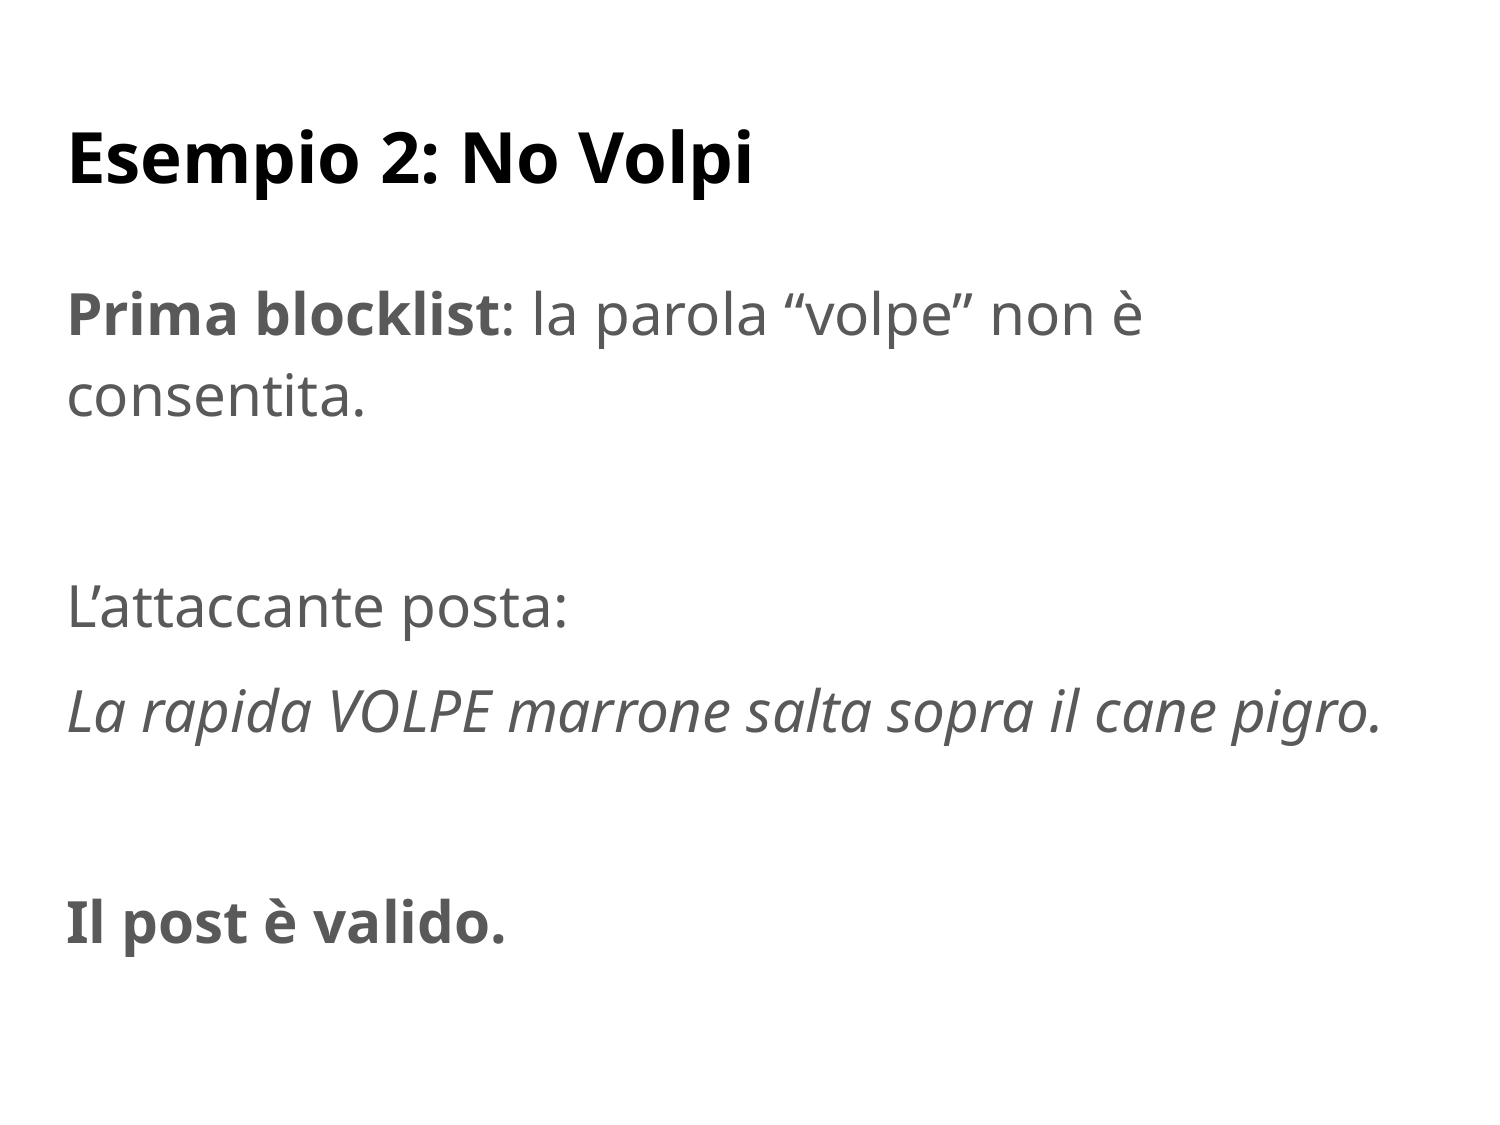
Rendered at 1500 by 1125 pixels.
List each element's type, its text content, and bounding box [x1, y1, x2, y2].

title Esempio 2: No Volpi [51, 97, 1449, 223]
list Prima blocklist: la parola “volpe” non è consentita. L’attaccante posta: La rapida VOLPE marrone salta sopra il cane pigro. Il post è valido. [51, 252, 1415, 1000]
